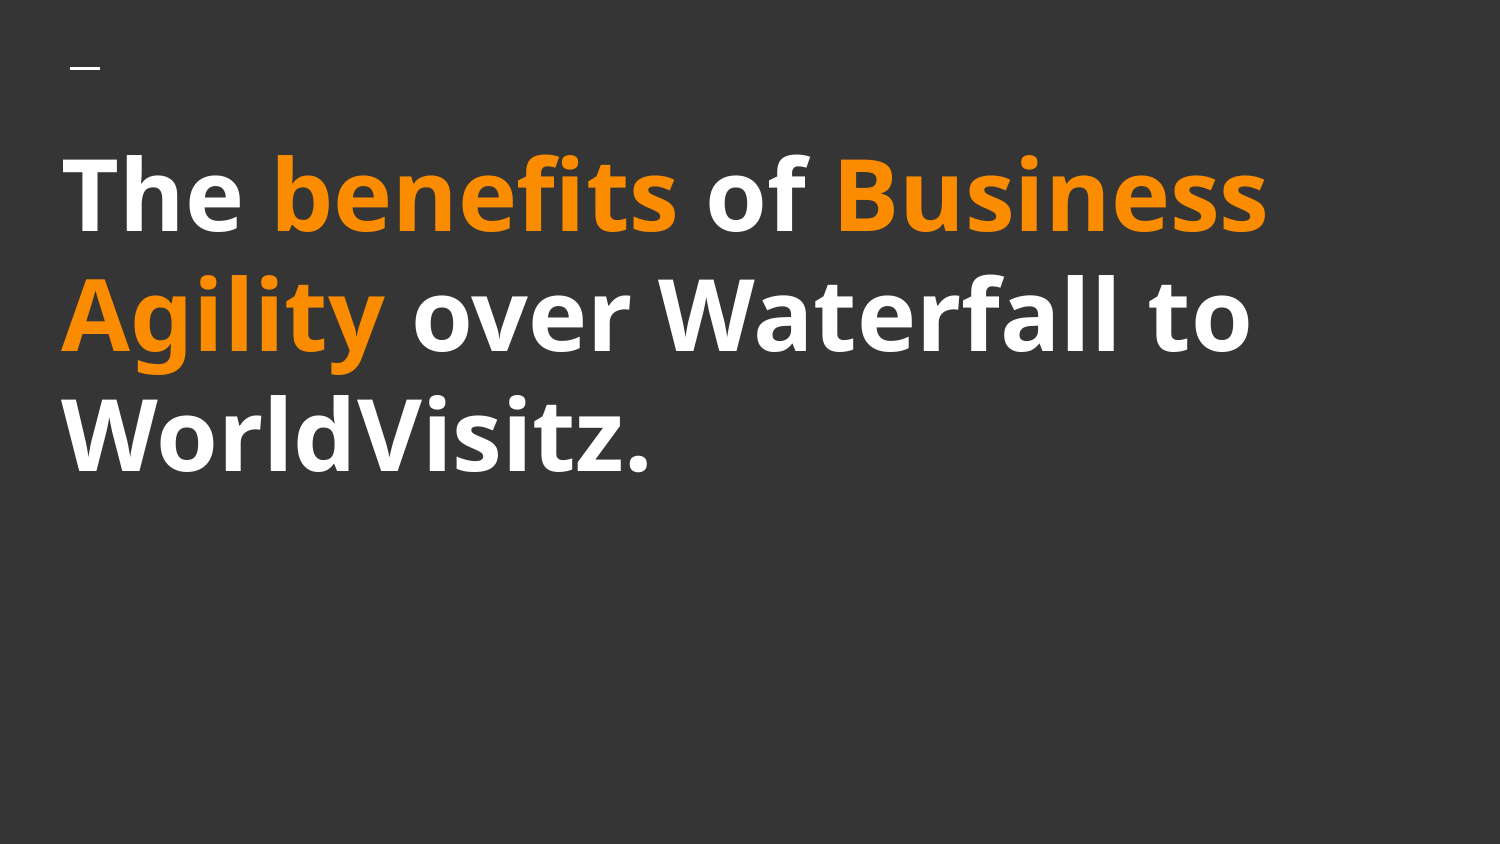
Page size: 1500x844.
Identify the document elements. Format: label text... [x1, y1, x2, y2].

title The benefits of Business Agility over Waterfall to WorldVisitz. [46, 116, 1461, 746]
